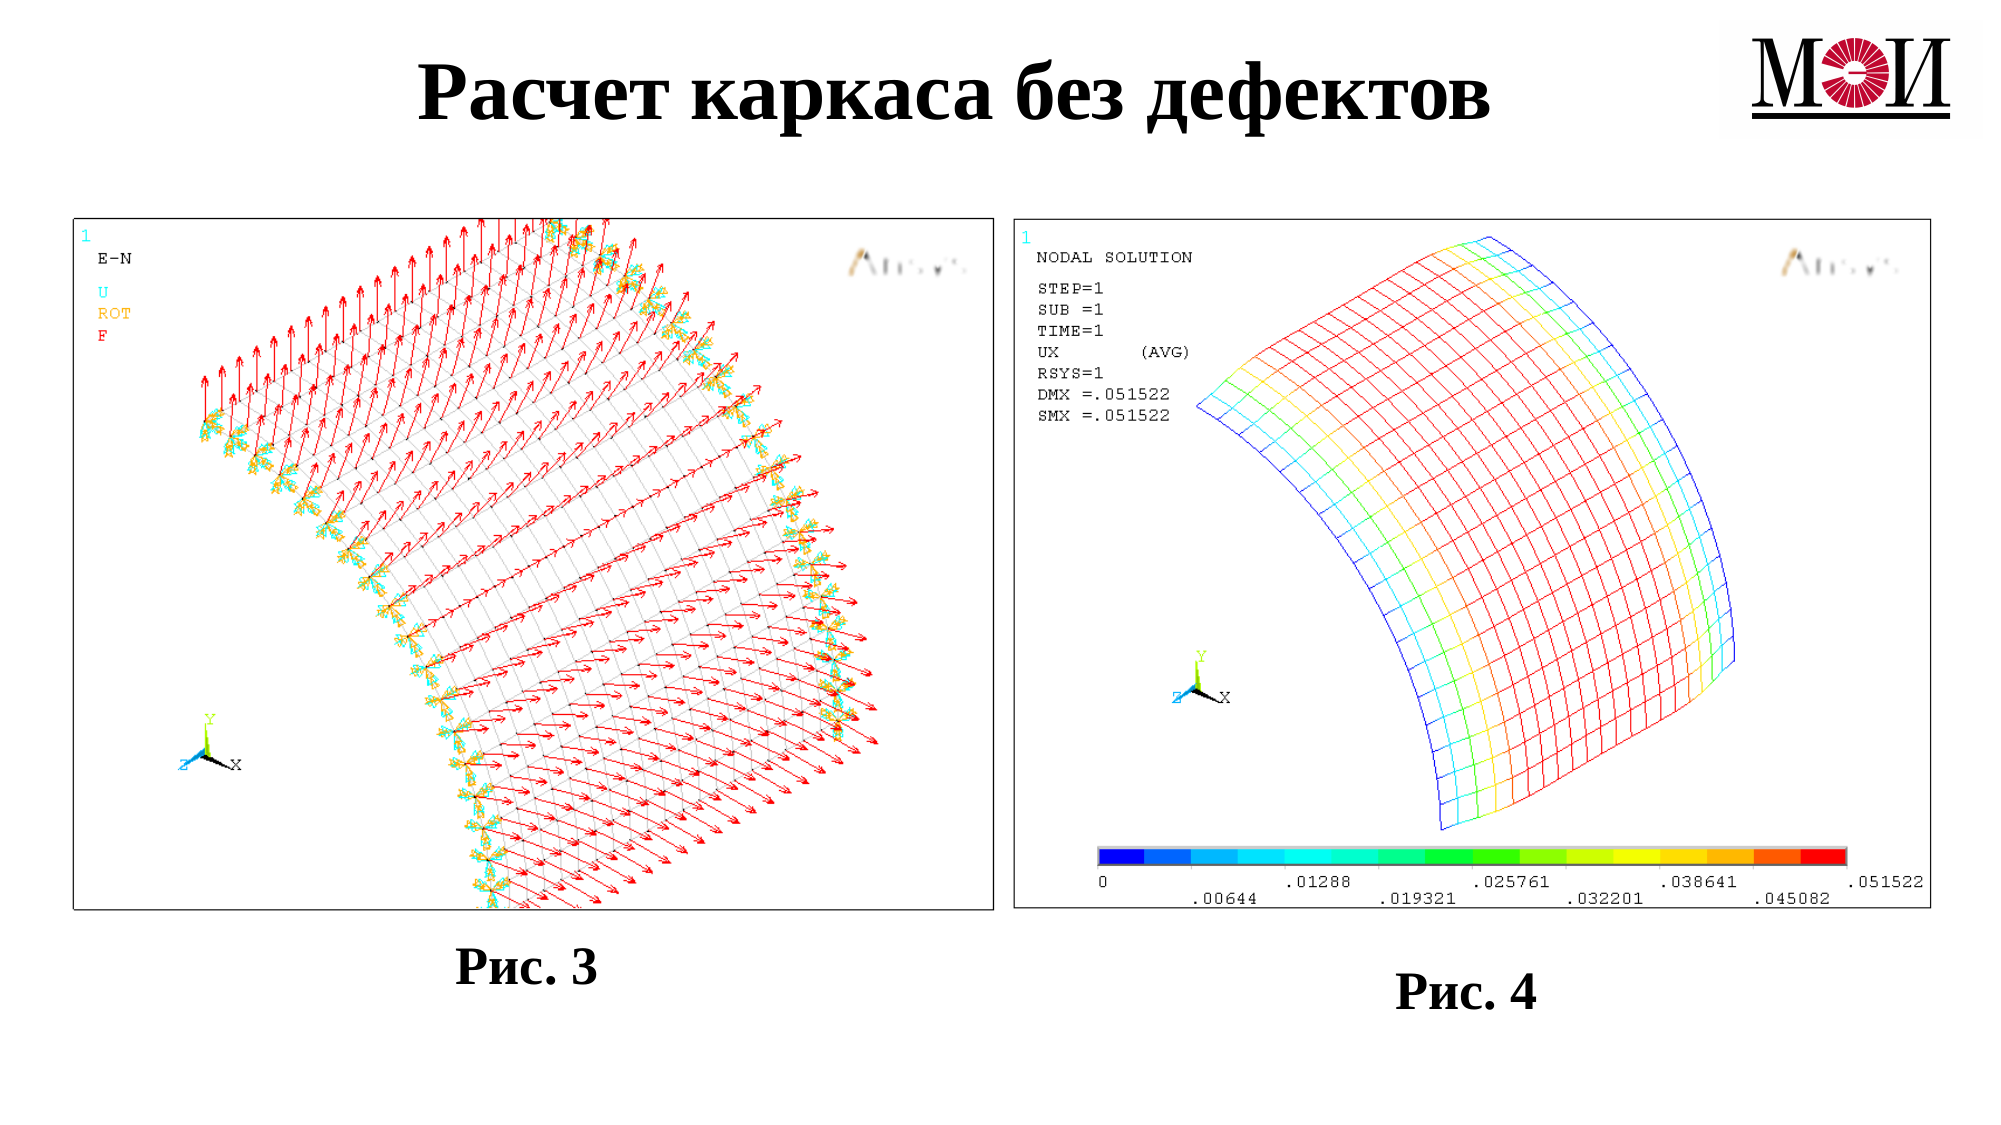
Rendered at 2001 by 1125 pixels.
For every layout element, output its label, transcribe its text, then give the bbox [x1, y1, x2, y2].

picture [1007, 211, 1939, 914]
text_box Рис. 3 [201, 923, 866, 1003]
title Расчет каркаса без дефектов [93, 20, 1819, 164]
text_box Рис. 4 [1140, 948, 1806, 1028]
picture [67, 211, 1000, 914]
picture [1719, 20, 1983, 139]
